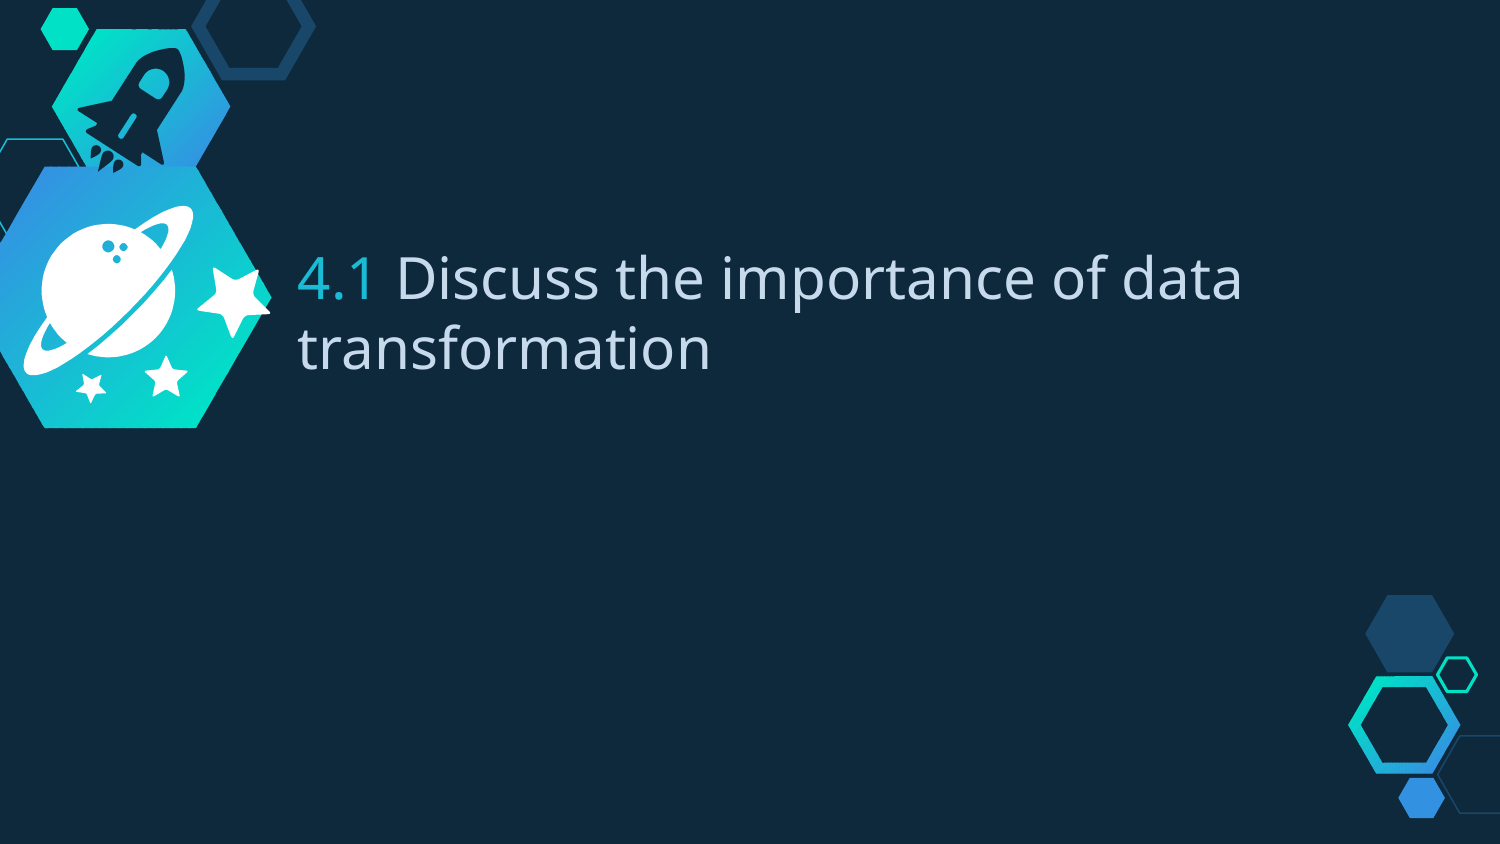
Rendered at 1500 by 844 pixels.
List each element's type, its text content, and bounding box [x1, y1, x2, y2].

title 4.1 Discuss the importance of data transformation [282, 275, 1500, 467]
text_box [0, 166, 272, 429]
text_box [23, 205, 194, 376]
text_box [79, 56, 193, 170]
